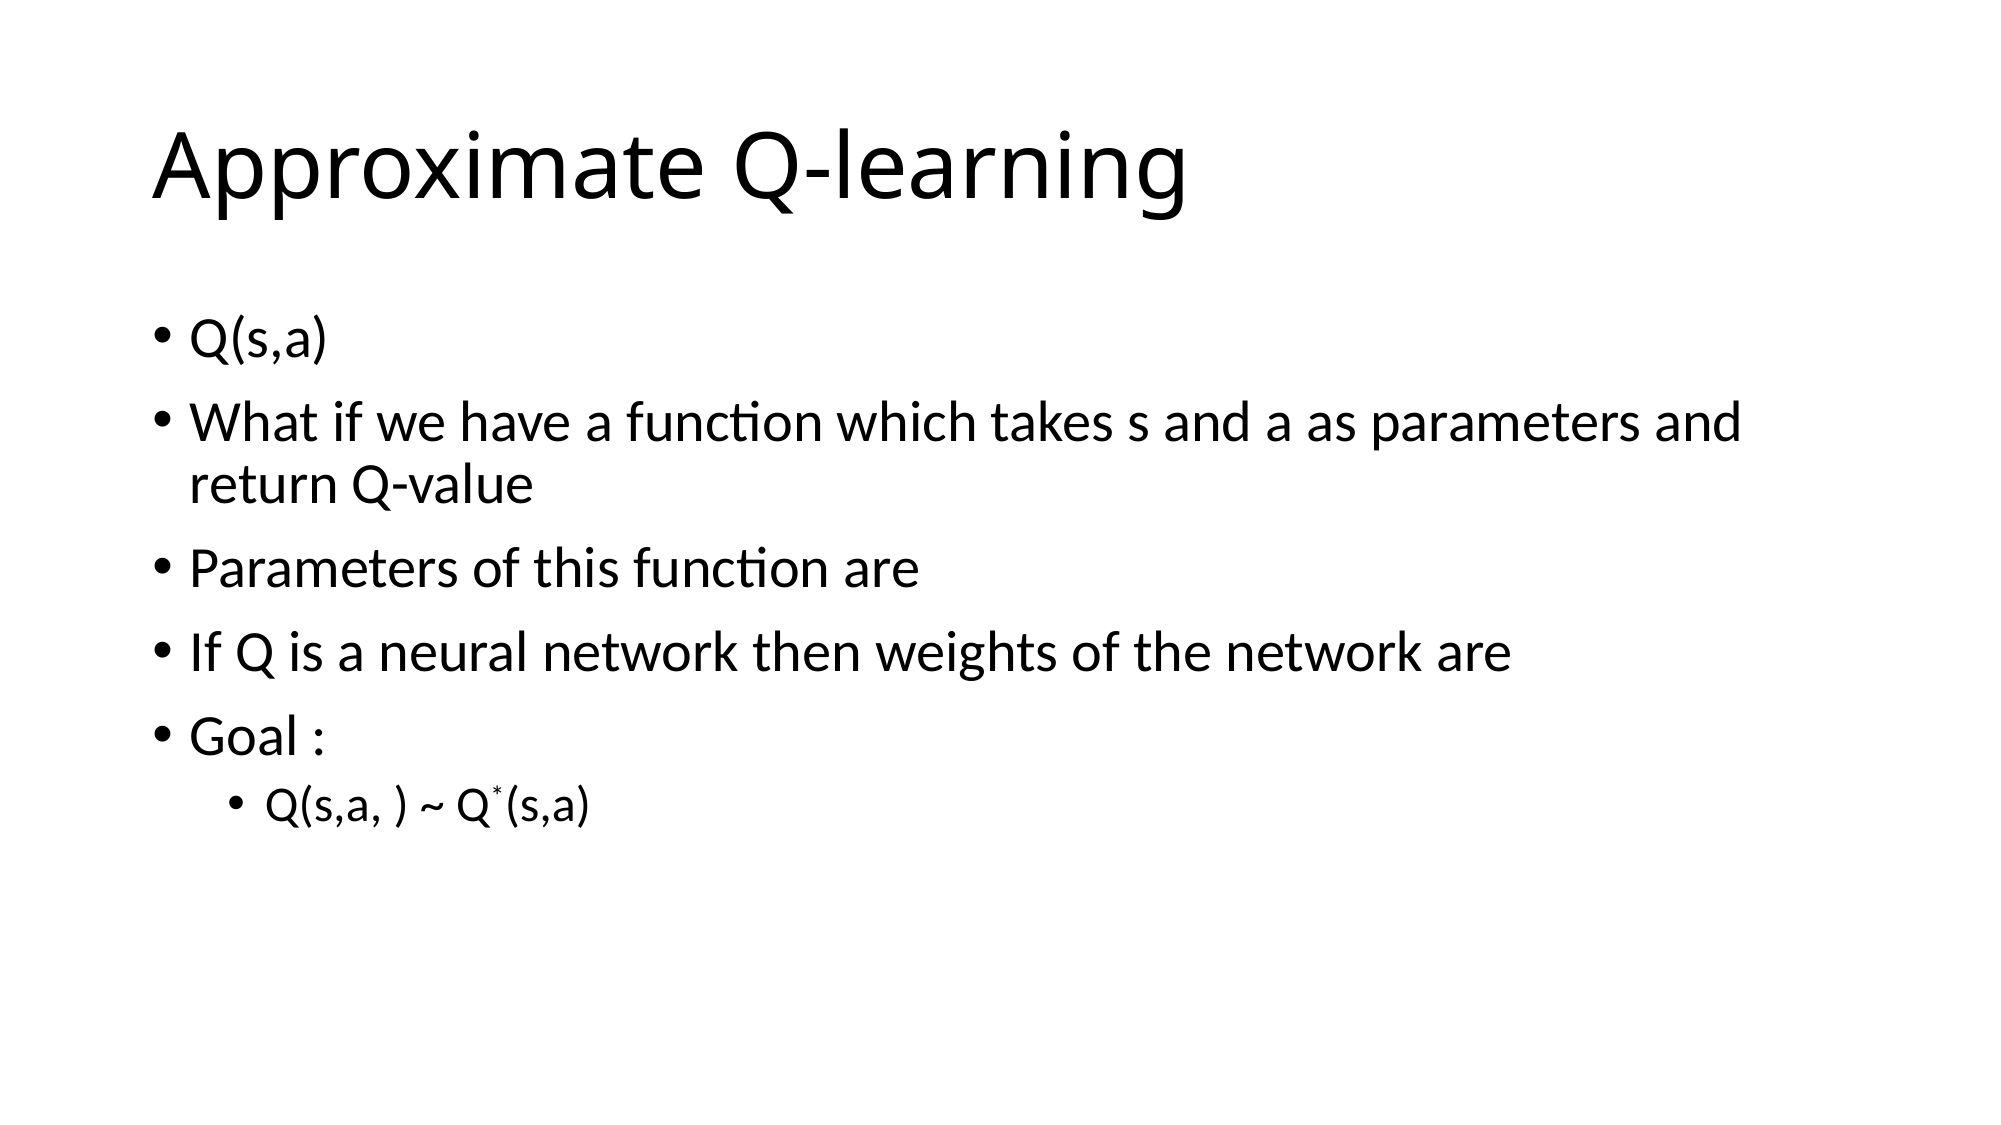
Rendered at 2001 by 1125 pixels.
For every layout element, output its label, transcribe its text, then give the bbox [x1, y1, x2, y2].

title Approximate Q-learning [137, 59, 1863, 278]
